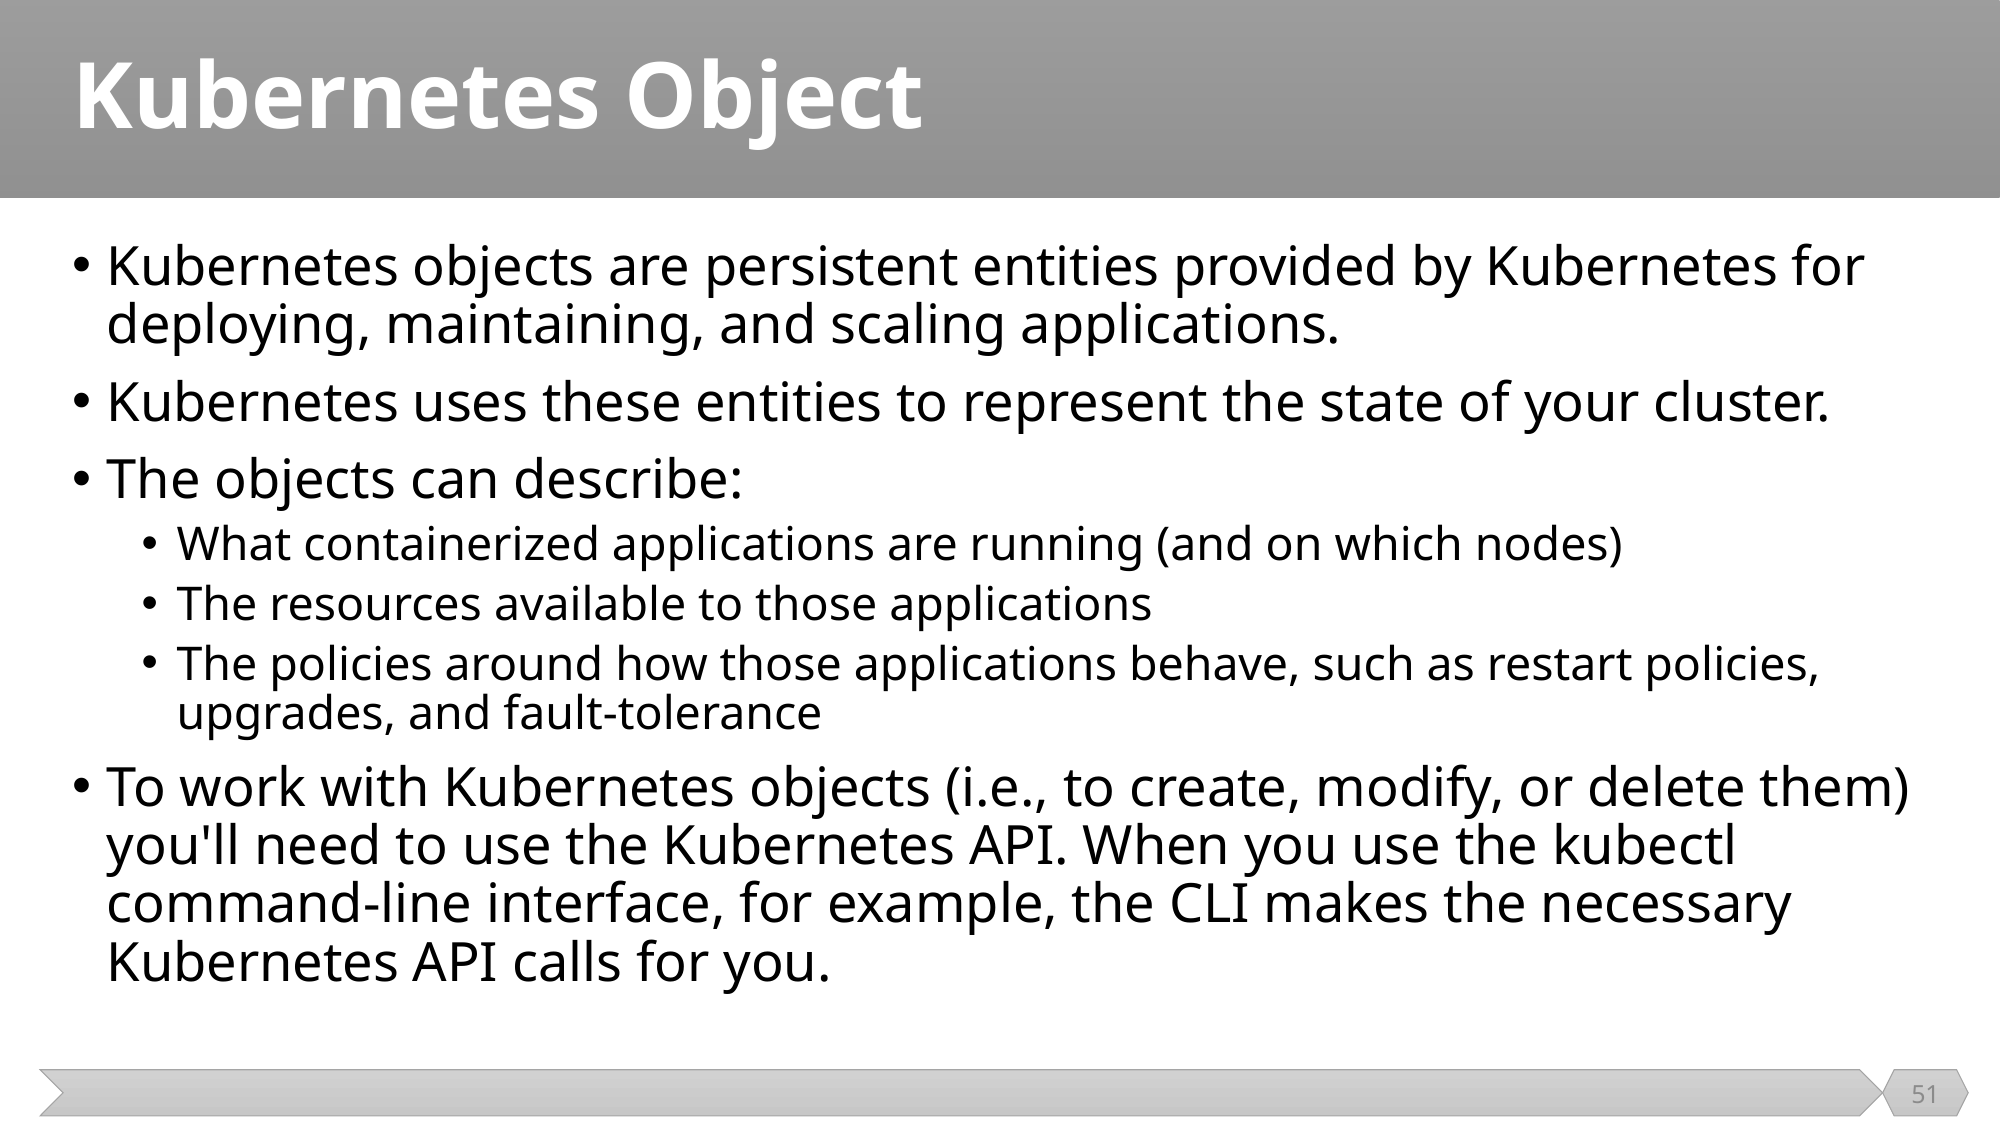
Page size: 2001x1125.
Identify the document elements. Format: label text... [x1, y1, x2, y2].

list Kubernetes objects are persistent entities provided by Kubernetes for deploying, maintaining, and scaling applications. Kubernetes uses these entities to represent the state of your cluster. The objects can describe: What containerized applications are running (and on which nodes) The resources available to those applications The policies around how those applications behave, such as restart policies, upgrades, and fault-tolerance To work with Kubernetes objects (i.e., to create, modify, or delete them) you'll need to use the Kubernetes API. When you use the kubectl command-line interface, for example, the CLI makes the necessary Kubernetes API calls for you. [56, 230, 1969, 1010]
title Kubernetes Object [56, 0, 1969, 199]
slide_number 51 [1882, 1065, 1969, 1125]
